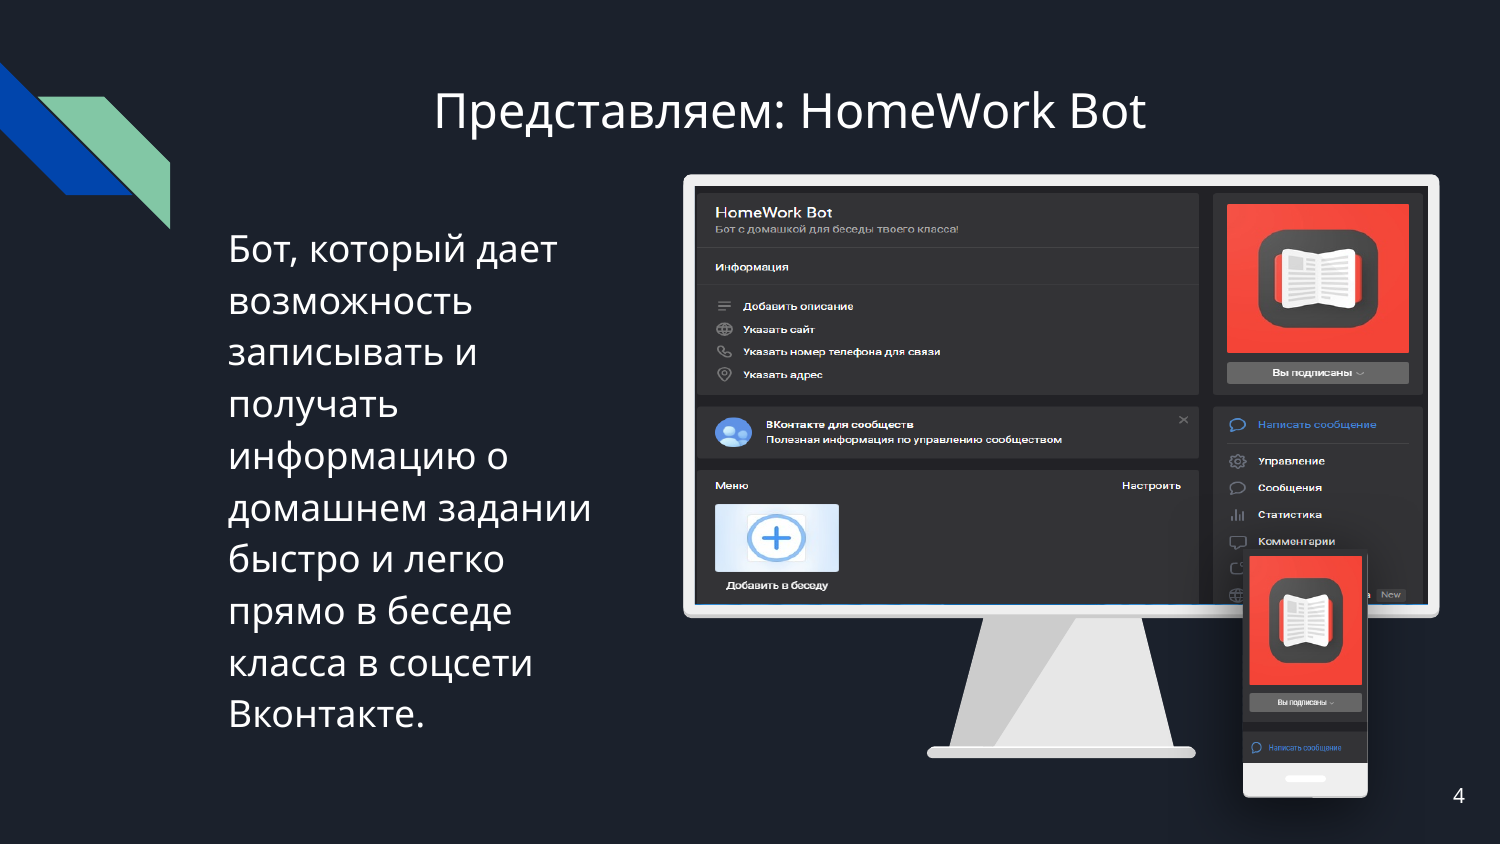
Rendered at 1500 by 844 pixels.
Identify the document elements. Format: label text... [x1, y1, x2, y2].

picture [694, 186, 1429, 763]
list Бот, который дает возможность записывать и получать информацию о домашнем задании быстро и легко прямо в беседе класса в соцсети Вконтакте. [212, 203, 628, 730]
title Представляем: HomeWork Bot [212, 64, 1368, 154]
slide_number 4 [1389, 764, 1480, 830]
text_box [683, 174, 1440, 759]
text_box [1242, 769, 1368, 798]
